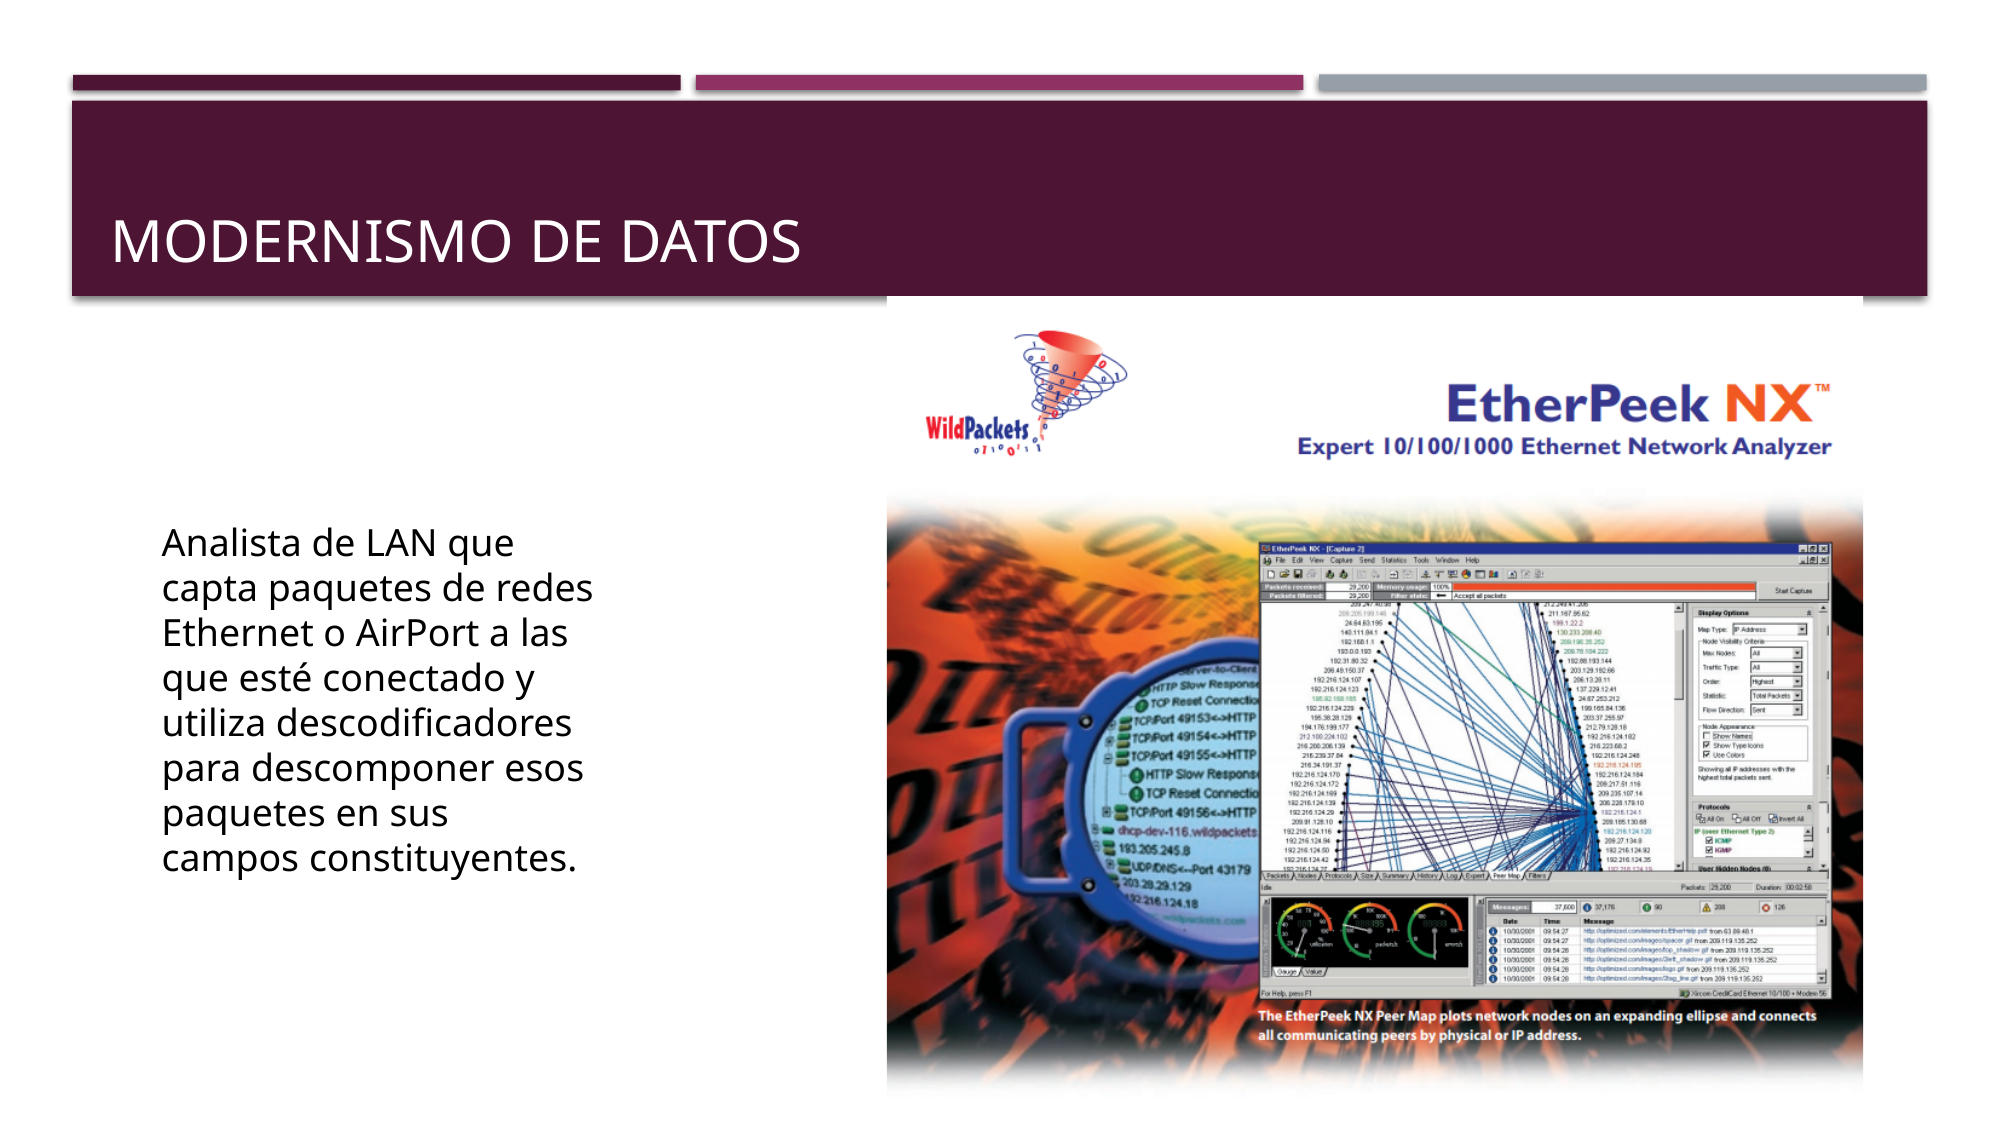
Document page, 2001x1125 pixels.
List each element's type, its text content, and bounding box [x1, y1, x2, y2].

text_box Analista de LAN que capta paquetes de redes Ethernet o AirPort a las que esté conectado y utiliza descodificadores para descomponer esos paquetes en sus campos constituyentes. [146, 511, 610, 886]
title Modernismo de datos [95, 115, 1905, 282]
picture [886, 296, 1864, 1105]
